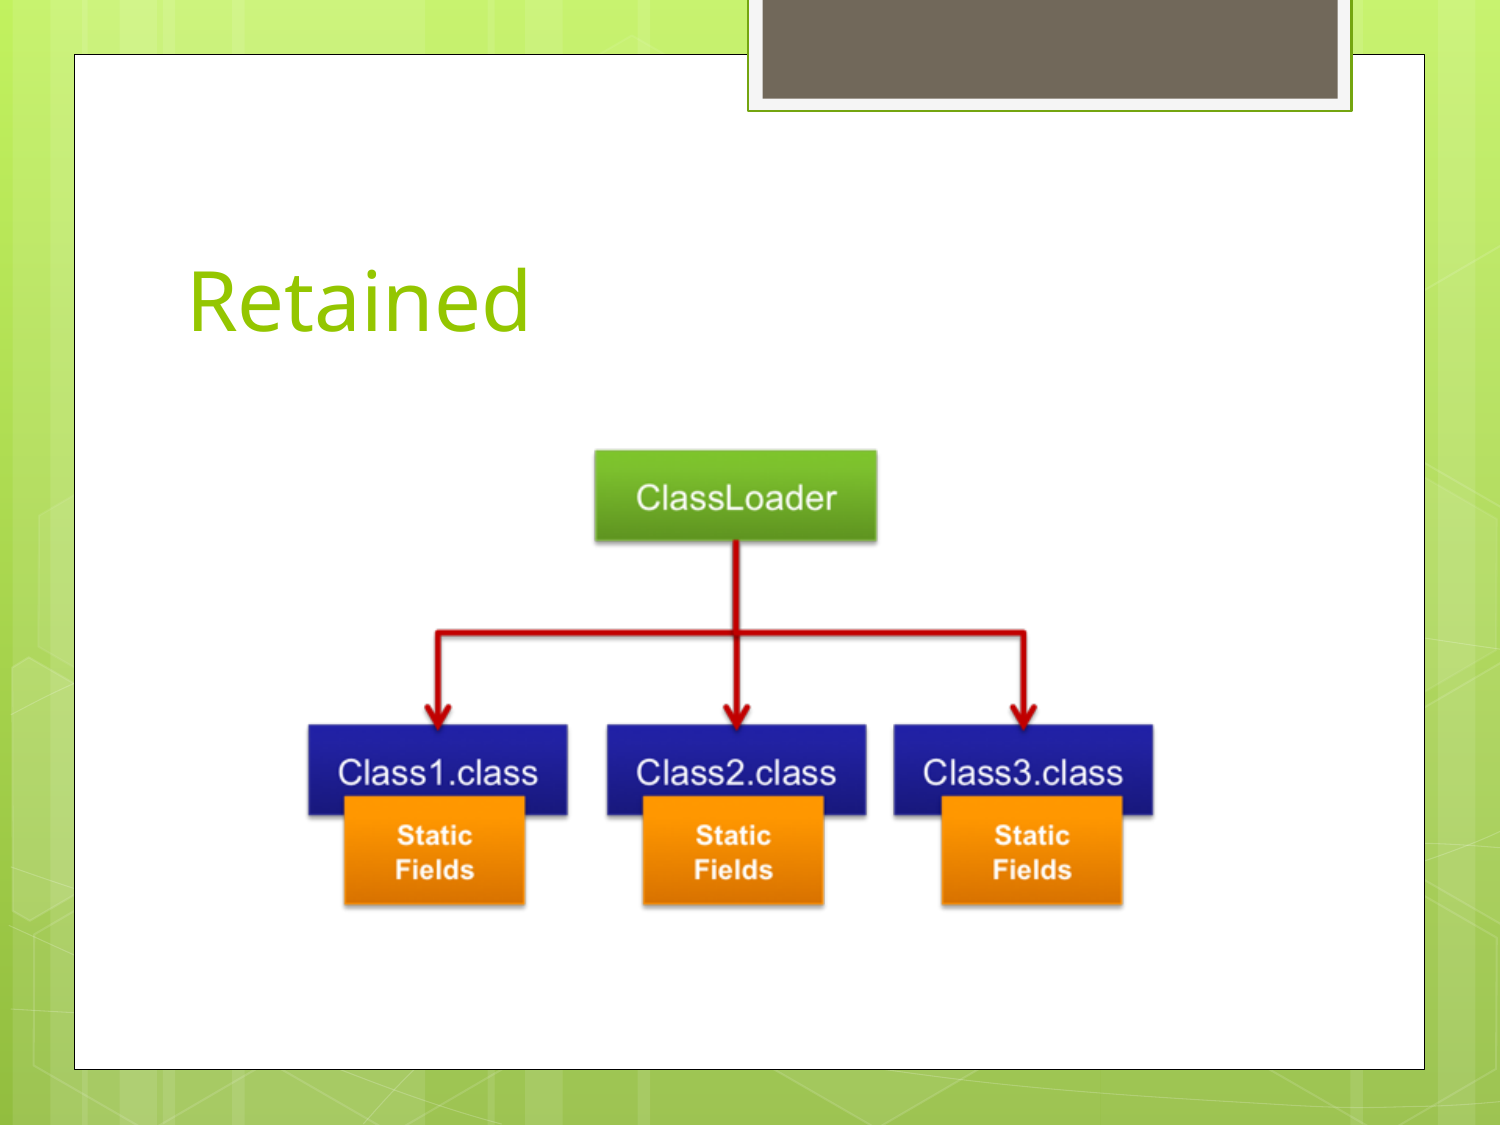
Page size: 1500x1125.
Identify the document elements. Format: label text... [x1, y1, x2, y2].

picture [300, 446, 1161, 918]
title Retained [171, 168, 1324, 357]
